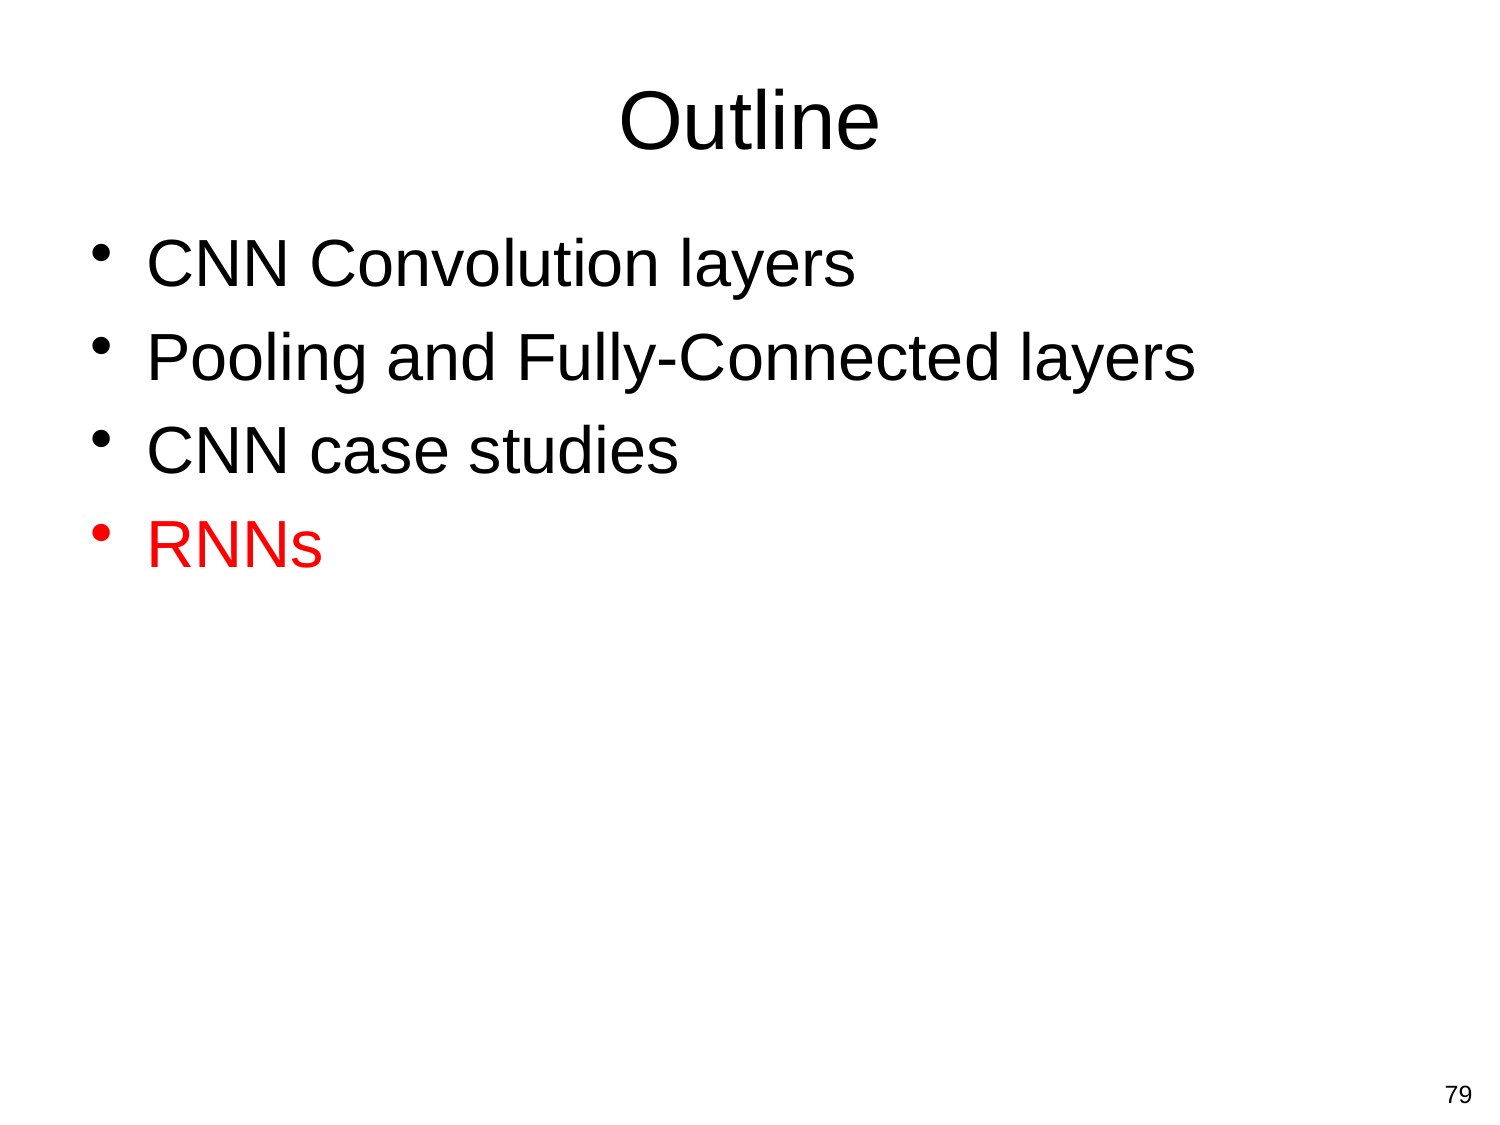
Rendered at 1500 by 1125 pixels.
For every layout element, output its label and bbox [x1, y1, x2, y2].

title [74, 44, 1426, 188]
slide_number [1137, 1070, 1488, 1112]
list [74, 212, 1426, 1051]
